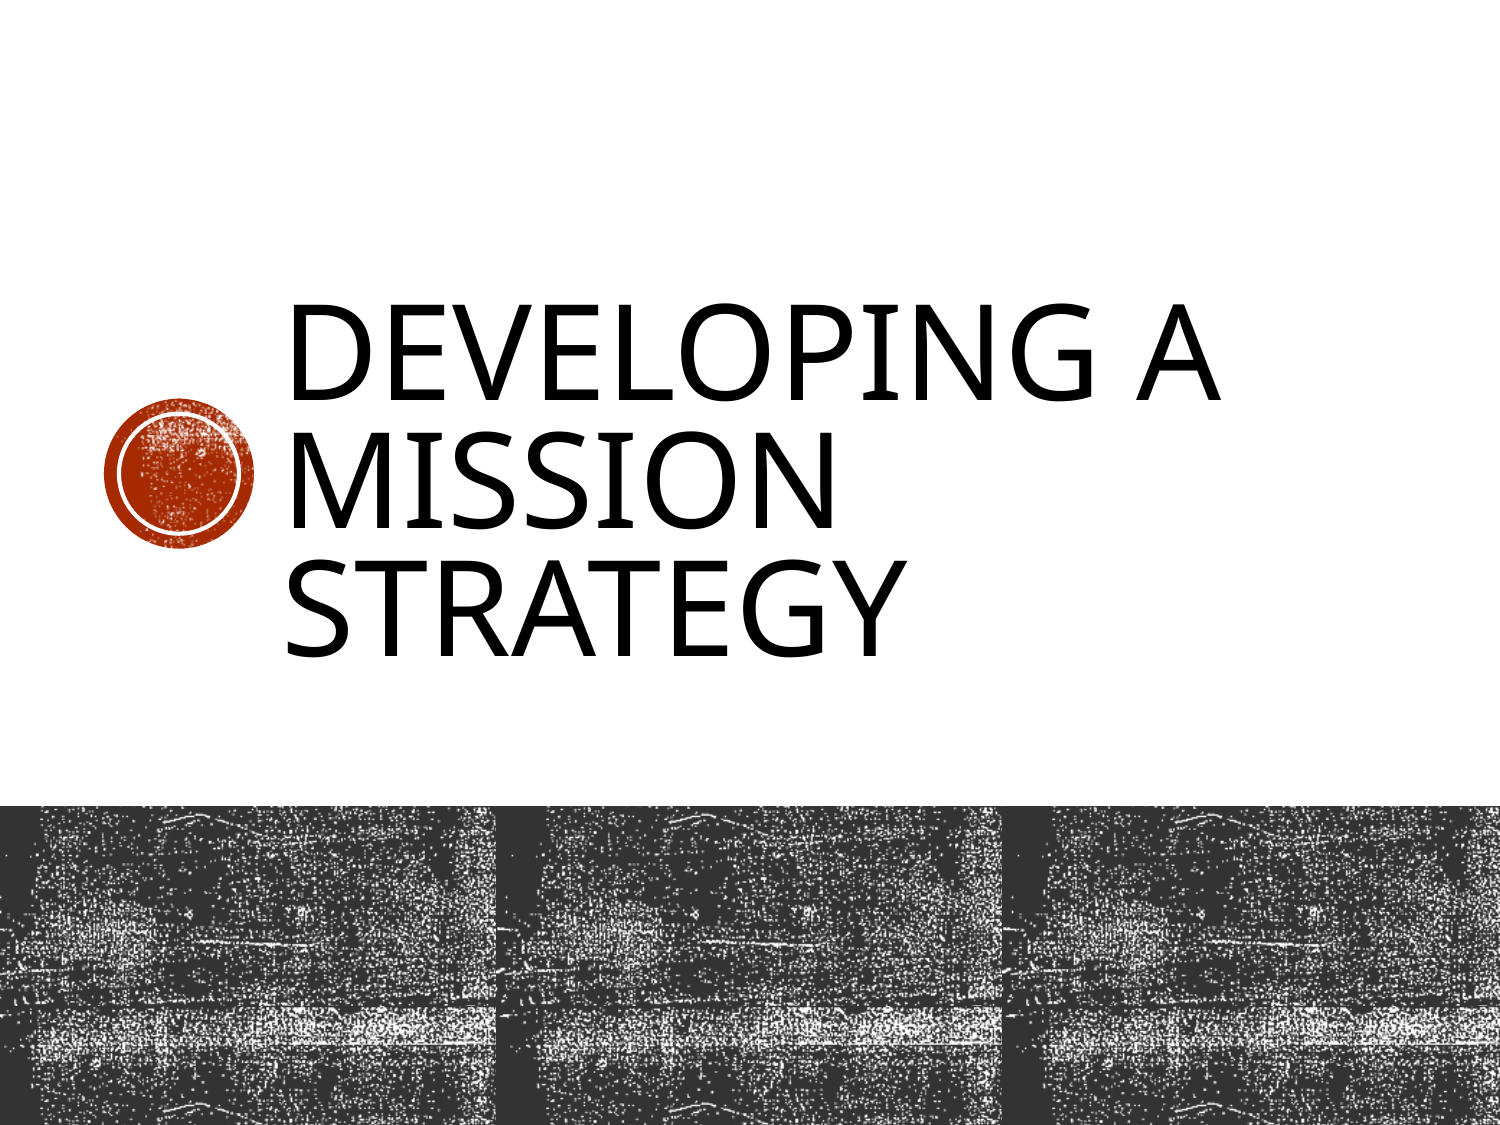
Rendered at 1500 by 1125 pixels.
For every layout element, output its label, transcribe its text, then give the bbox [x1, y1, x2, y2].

title Developing a Mission Strategy [266, 201, 1409, 779]
